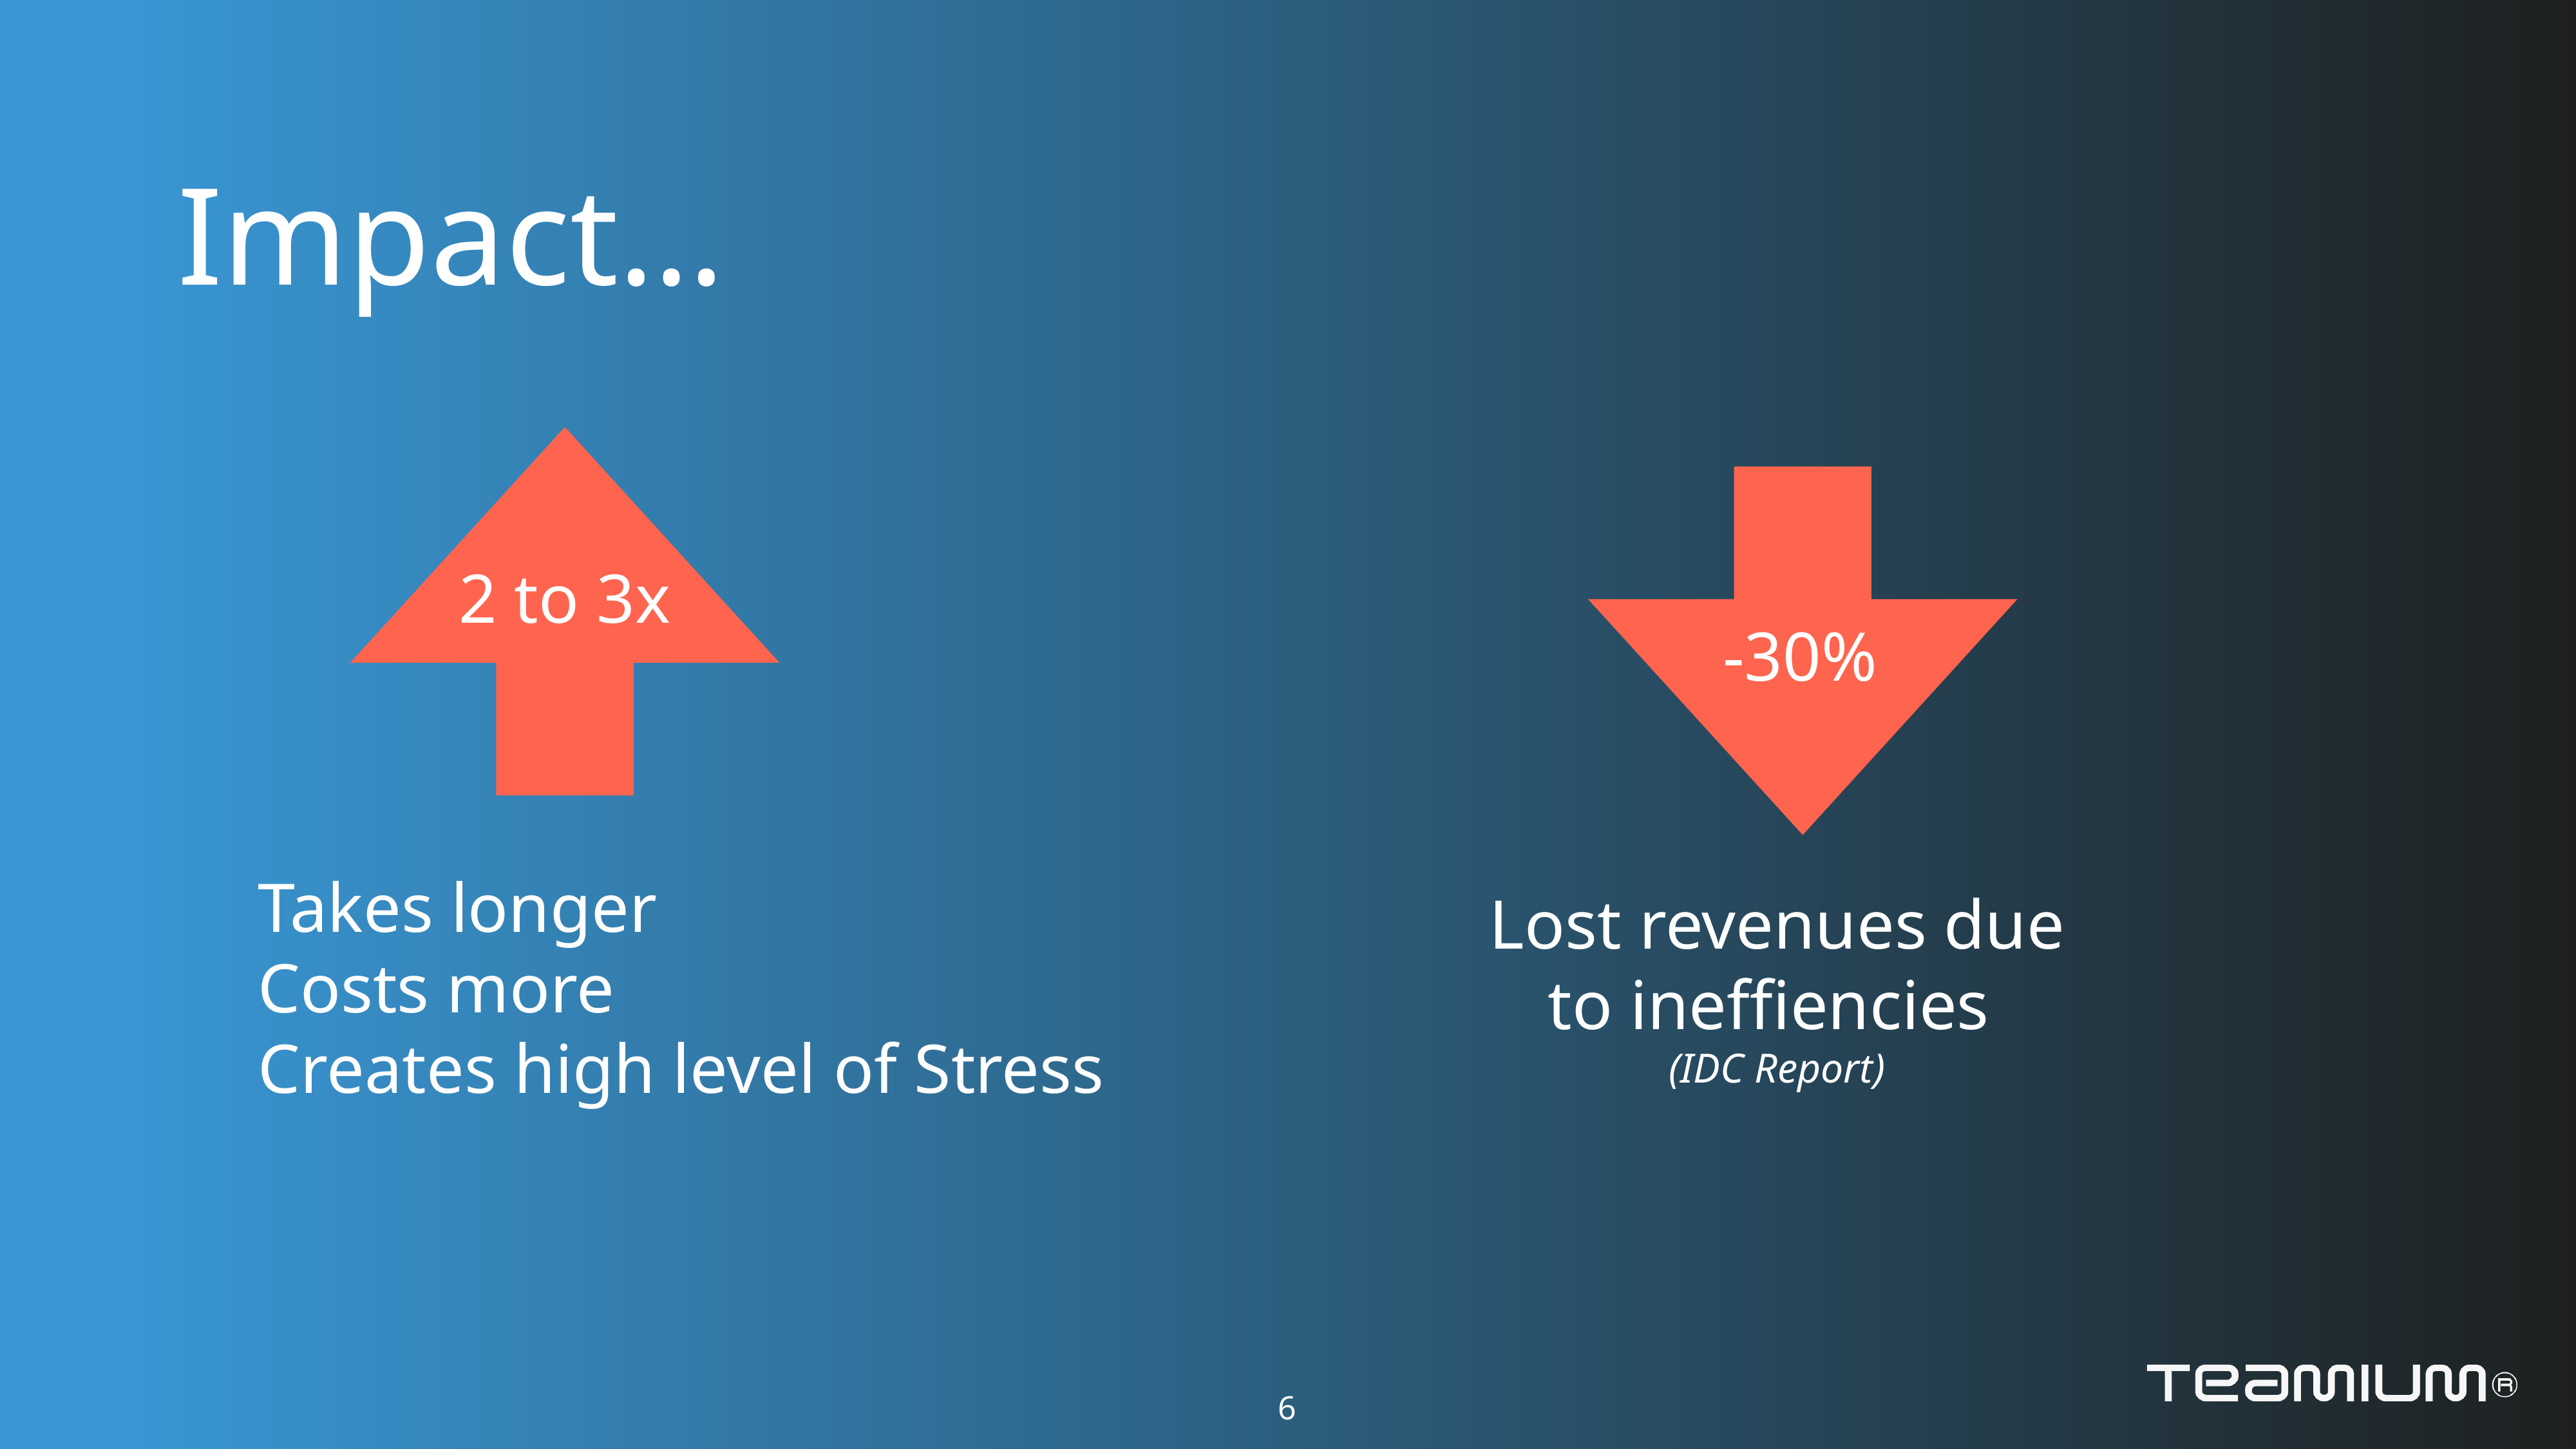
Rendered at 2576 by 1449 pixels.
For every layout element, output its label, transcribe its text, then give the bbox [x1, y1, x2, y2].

picture [0, 0, 2576, 1449]
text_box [263, 426, 1100, 1195]
title Impact… [171, 79, 1882, 321]
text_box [1476, 466, 2079, 1095]
slide_number 6 [1272, 1381, 1303, 1431]
